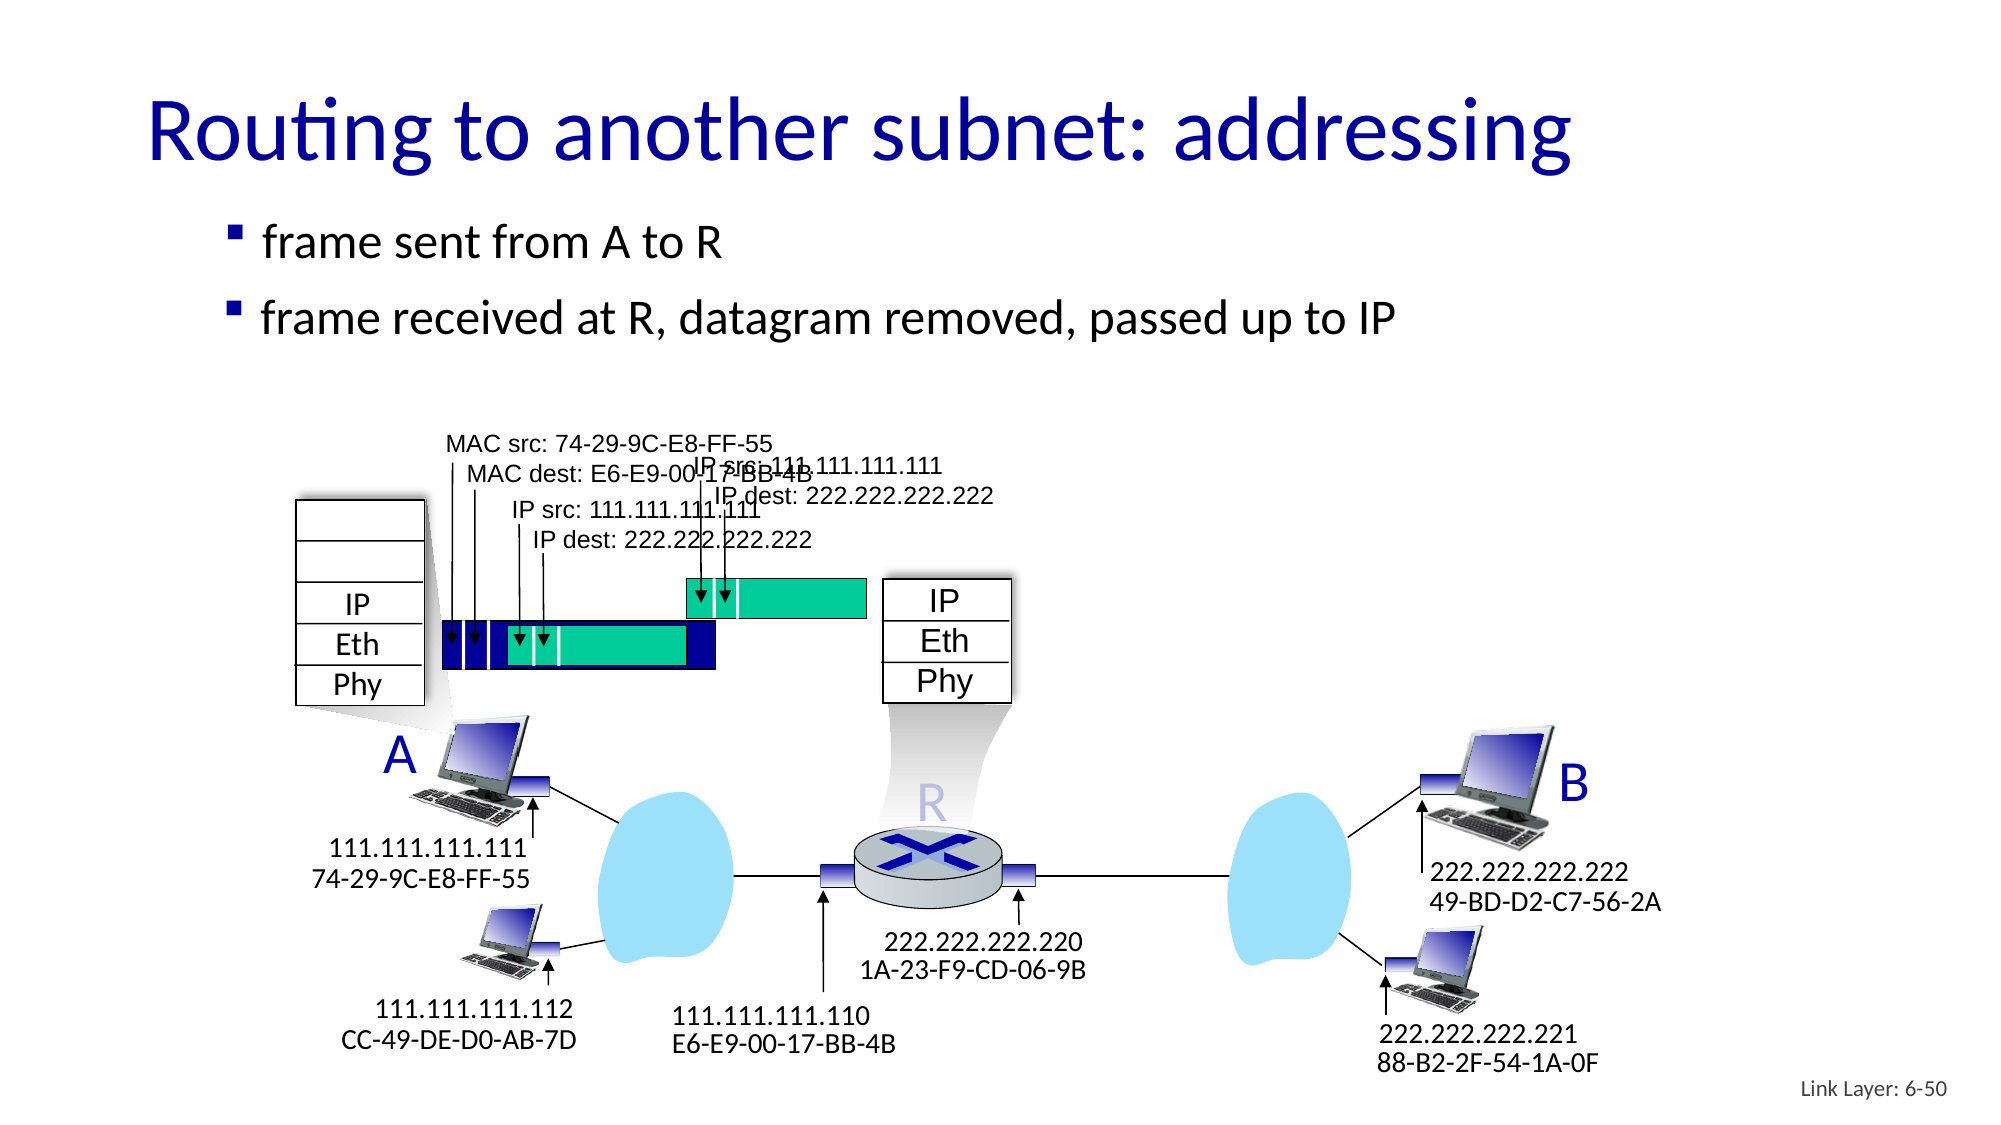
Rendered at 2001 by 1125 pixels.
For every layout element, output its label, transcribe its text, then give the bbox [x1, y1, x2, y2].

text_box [429, 420, 831, 670]
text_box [874, 492, 1012, 834]
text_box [294, 494, 455, 735]
text_box frame sent from A to R [209, 210, 1485, 290]
slide_number Link Layer: 6-50 [1512, 1056, 1963, 1117]
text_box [686, 603, 867, 619]
title Routing to another subnet: addressing [131, 57, 1857, 205]
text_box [295, 707, 1679, 1087]
text_box frame received at R, datagram removed, passed up to IP [207, 286, 1483, 365]
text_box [679, 442, 1009, 603]
